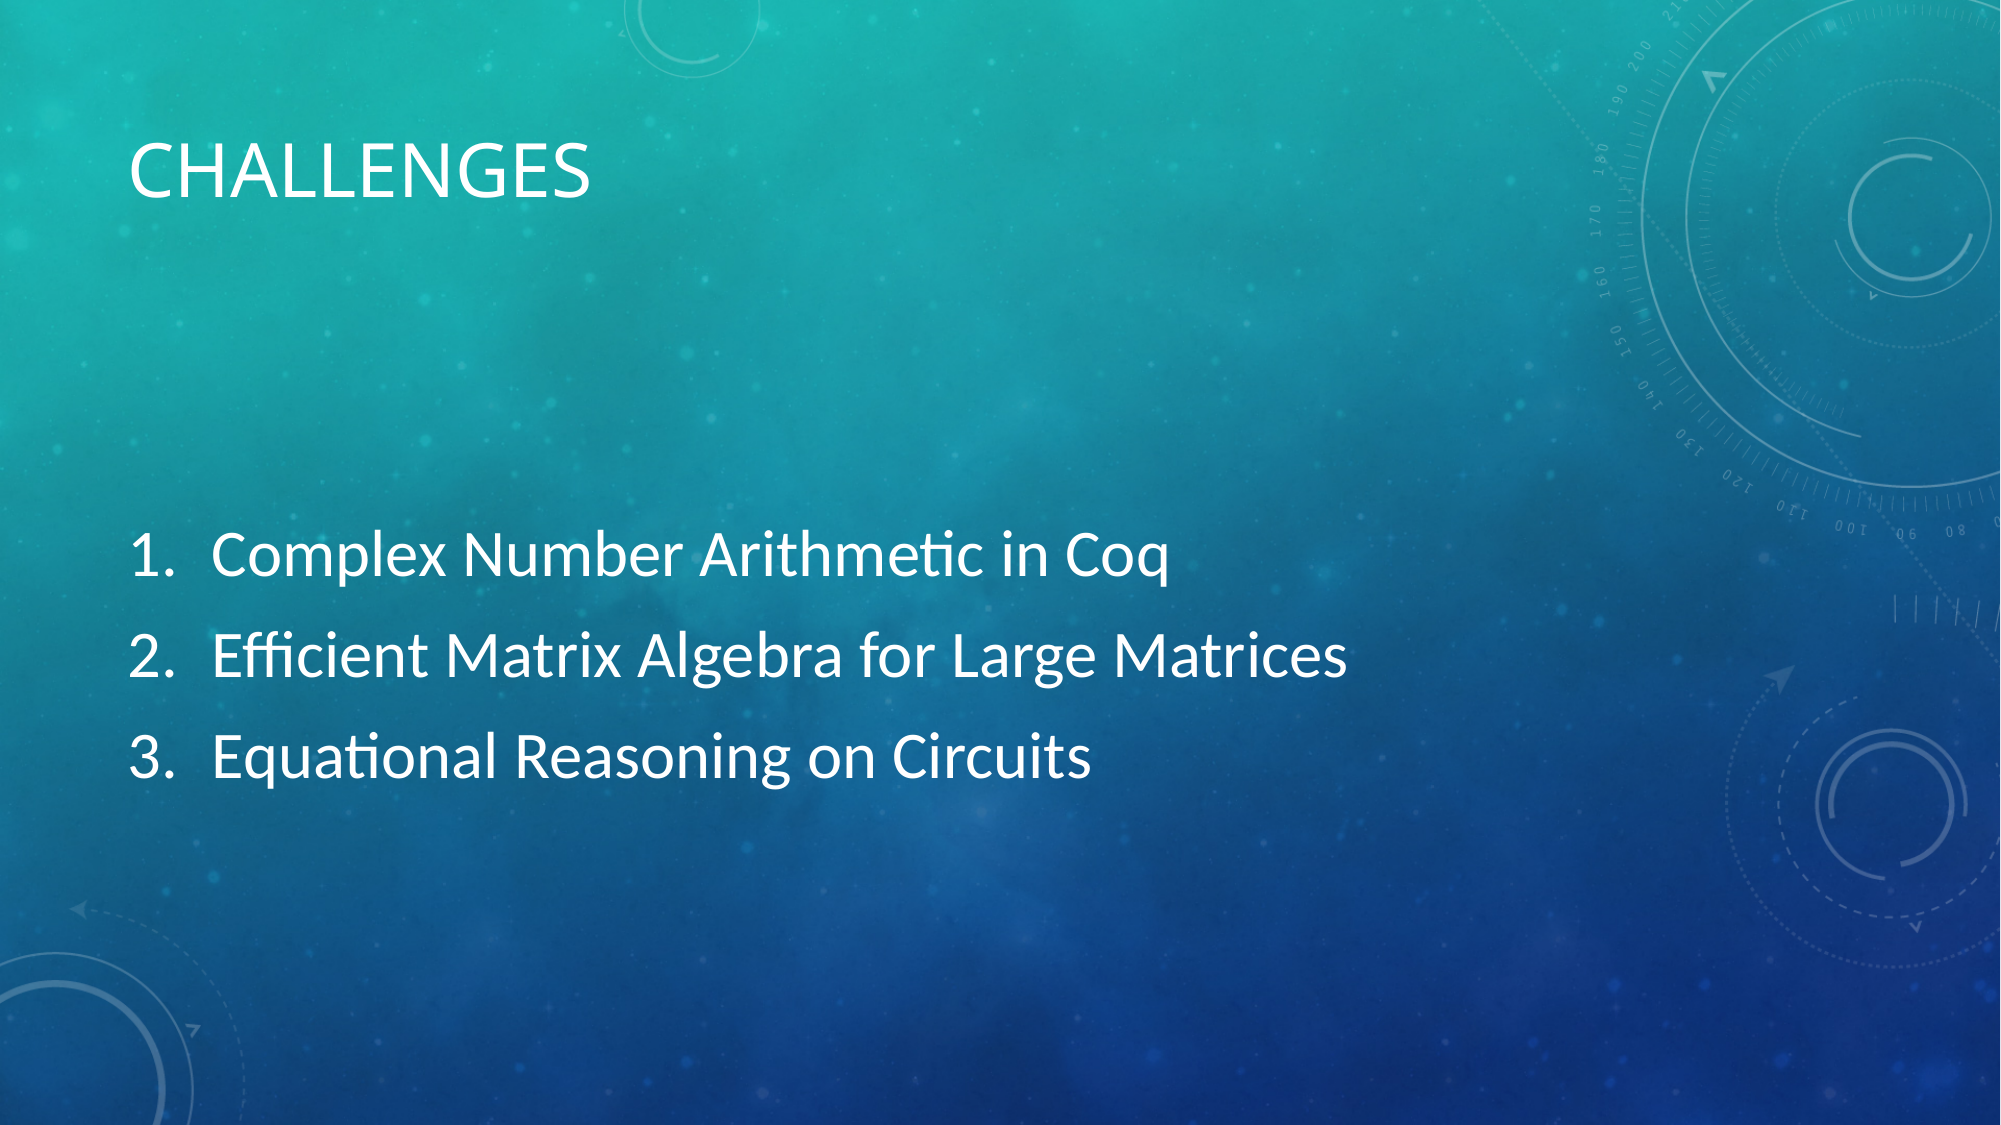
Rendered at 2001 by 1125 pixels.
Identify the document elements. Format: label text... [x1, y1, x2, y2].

picture [0, 0, 2001, 1125]
text_box Challenges [112, 47, 1775, 287]
list Complex Number Arithmetic in Coq Efficient Matrix Algebra for Large Matrices Equational Reasoning on Circuits [112, 351, 1775, 950]
